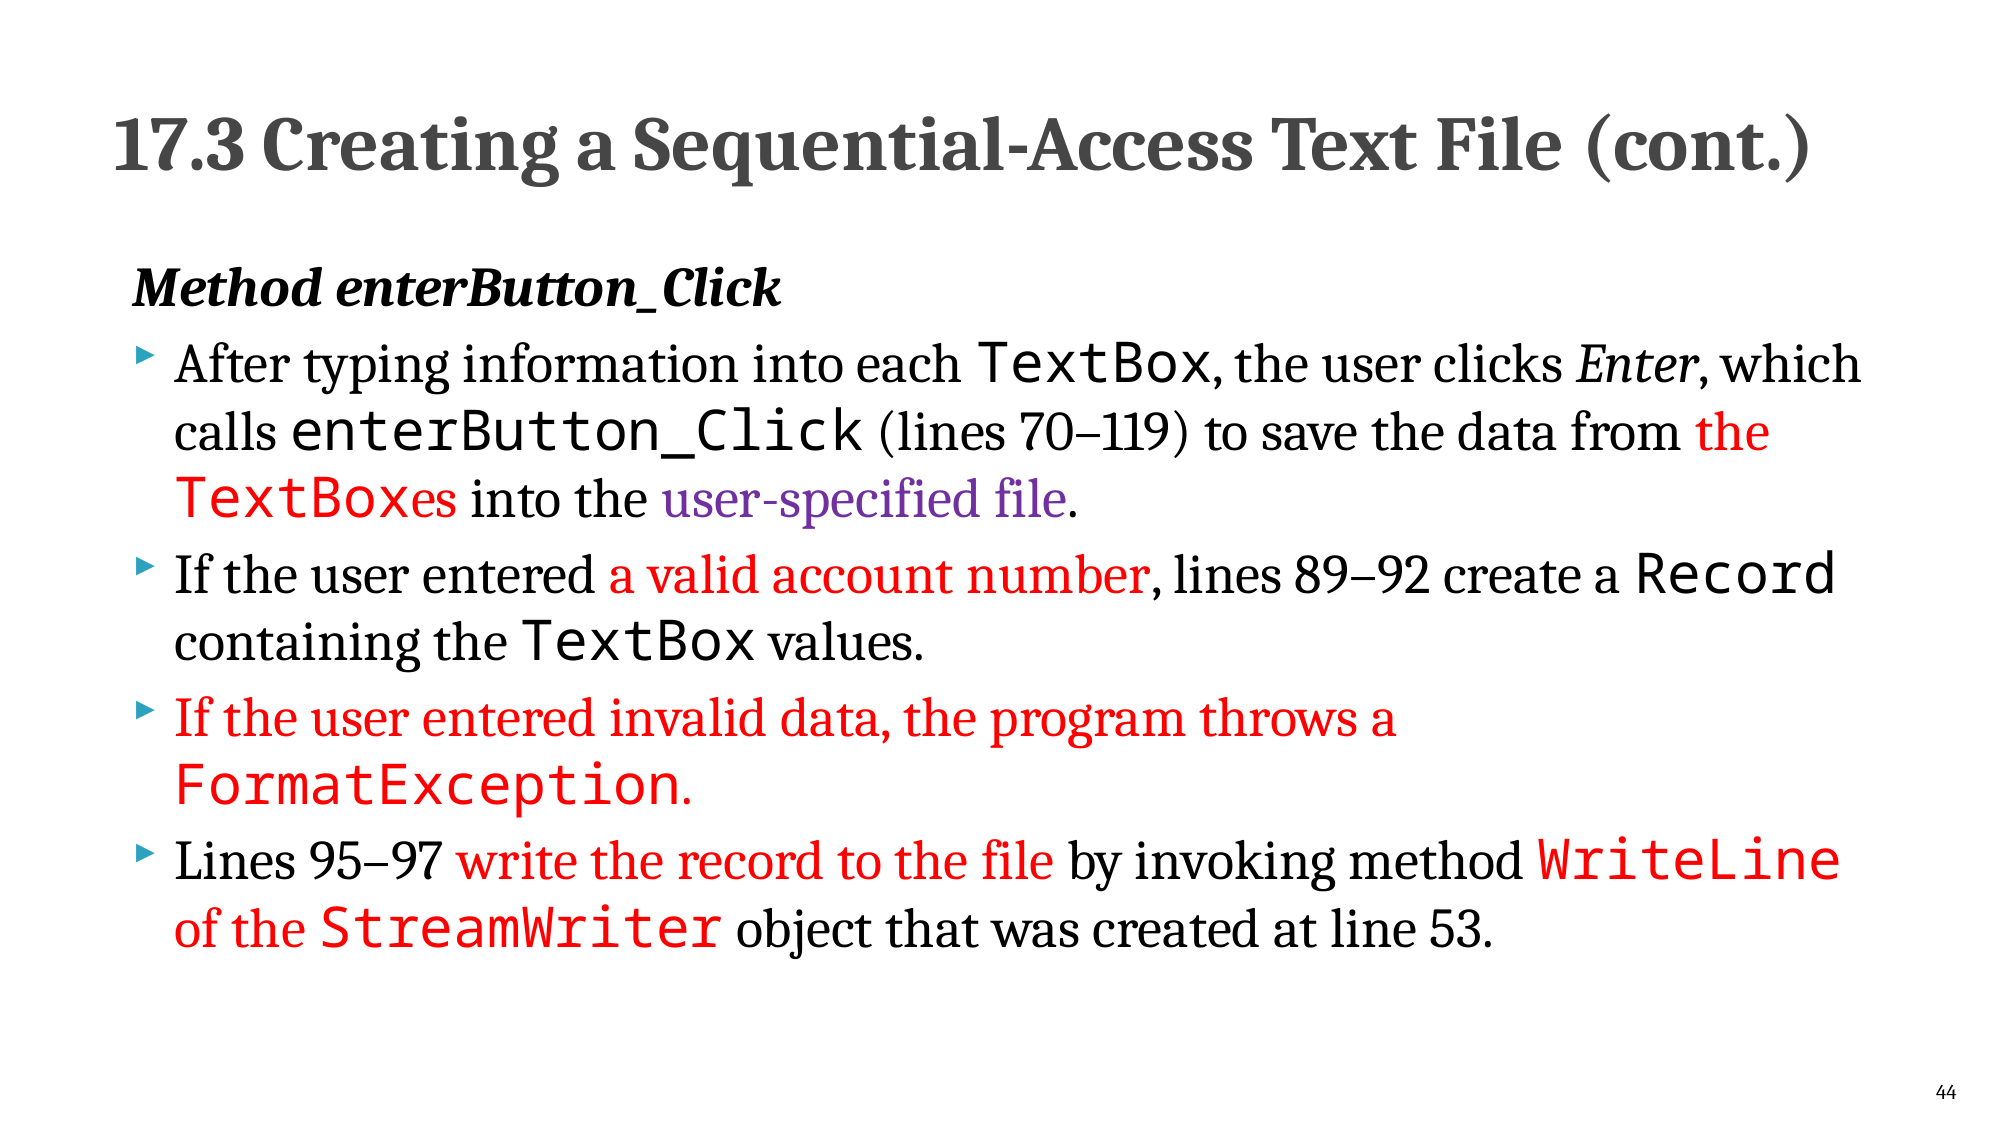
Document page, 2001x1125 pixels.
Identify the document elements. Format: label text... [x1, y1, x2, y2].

list Method enterButton_Click After typing information into each TextBox, the user clicks Enter, which calls enterButton_Click (lines 70–119) to save the data from the TextBoxes into the user-specified file. If the user entered a valid account number, lines 89–92 create a Record containing the TextBox values. If the user entered invalid data, the program throws a FormatException. Lines 95–97 write the record to the file by invoking method WriteLine of the StreamWriter object that was created at line 53. [99, 242, 1900, 986]
slide_number 44 [1891, 1051, 1972, 1112]
title 17.3 Creating a Sequential-Access Text File (cont.) [99, 45, 1900, 233]
